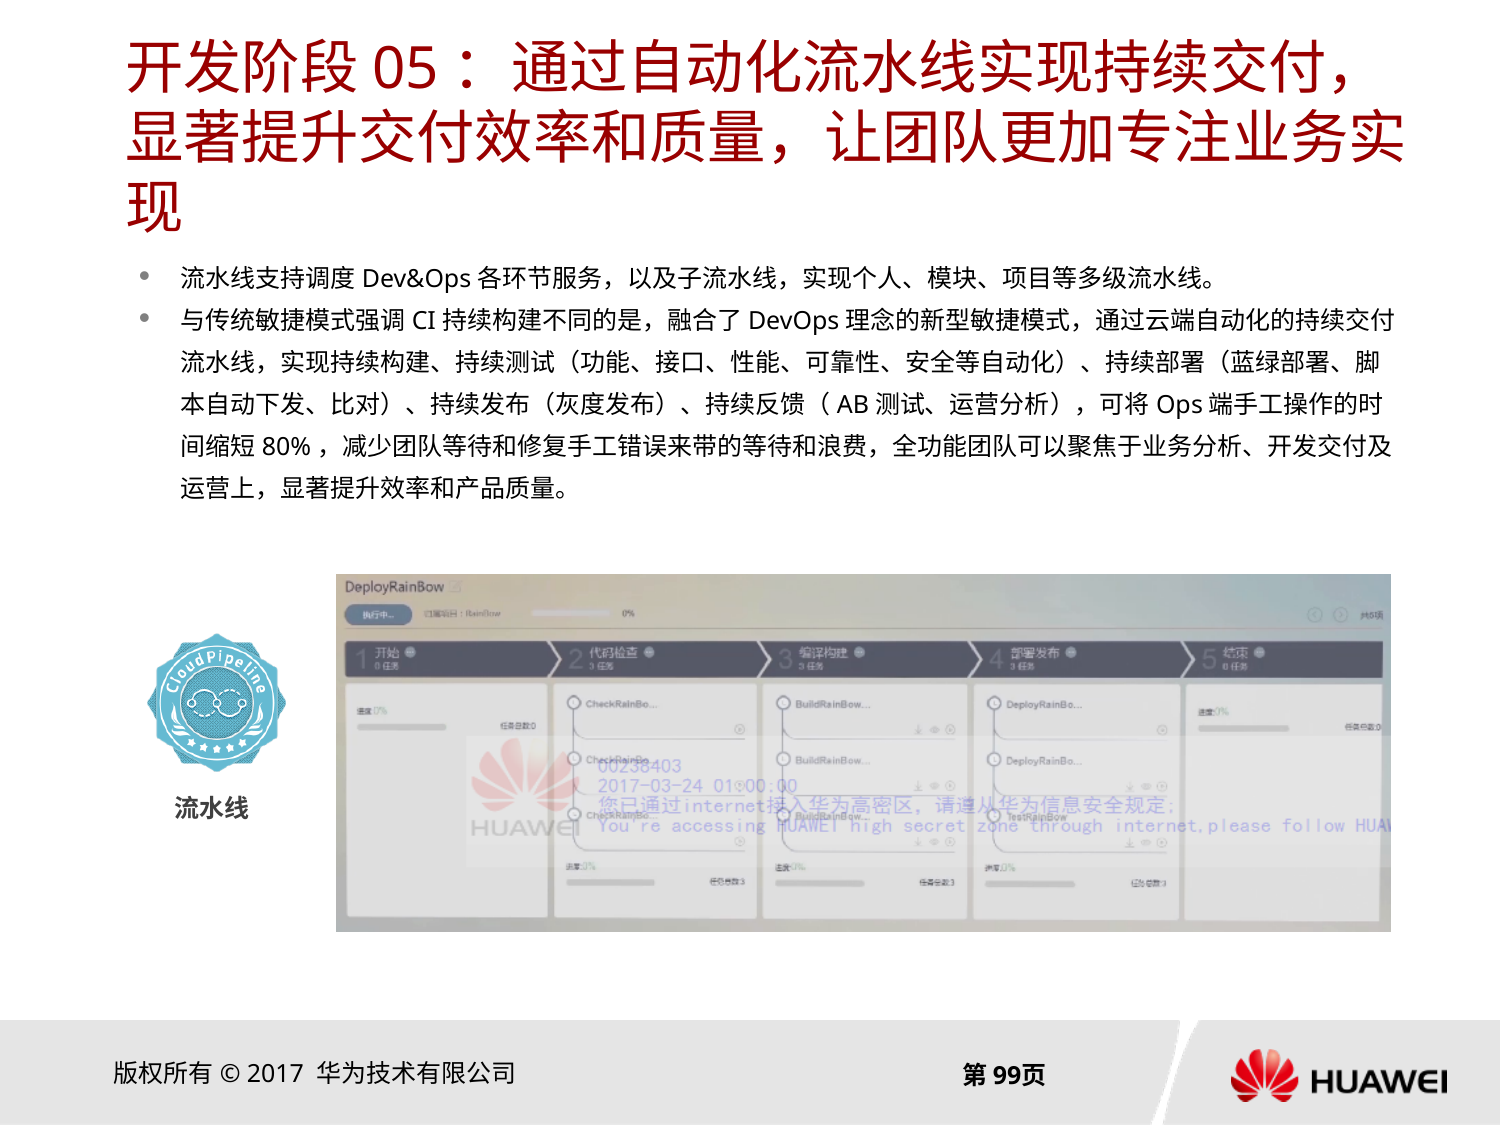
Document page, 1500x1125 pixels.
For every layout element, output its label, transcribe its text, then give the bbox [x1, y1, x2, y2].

text_box 流水线 [159, 786, 292, 829]
picture [336, 574, 1391, 932]
picture [147, 633, 287, 772]
picture [0, 1020, 1500, 1125]
text_box 流水线支持调度Dev&Ops各环节服务，以及子流水线，实现个人、模块、项目等多级流水线。 与传统敏捷模式强调CI持续构建不同的是，融合了DevOps理念的新型敏捷模式，通过云端自动化的持续交付流水线，实现持续构建、持续测试（功能、接口、性能、可靠性、安全等自动化）、持续部署（蓝绿部署、脚本自动下发、比对）、持续发布（灰度发布）、持续反馈（AB测试、运营分析），可将Ops端手工操作的时间缩短80%，减少团队等待和修复手工错误来带的等待和浪费，全功能团队可以聚焦于业务分析、开发交付及运营上，显著提升效率和产品质量。 [123, 243, 1421, 510]
title 开发阶段05：通过自动化流水线实现持续交付，显著提升交付效率和质量，让团队更加专注业务实现 [111, 63, 1436, 207]
